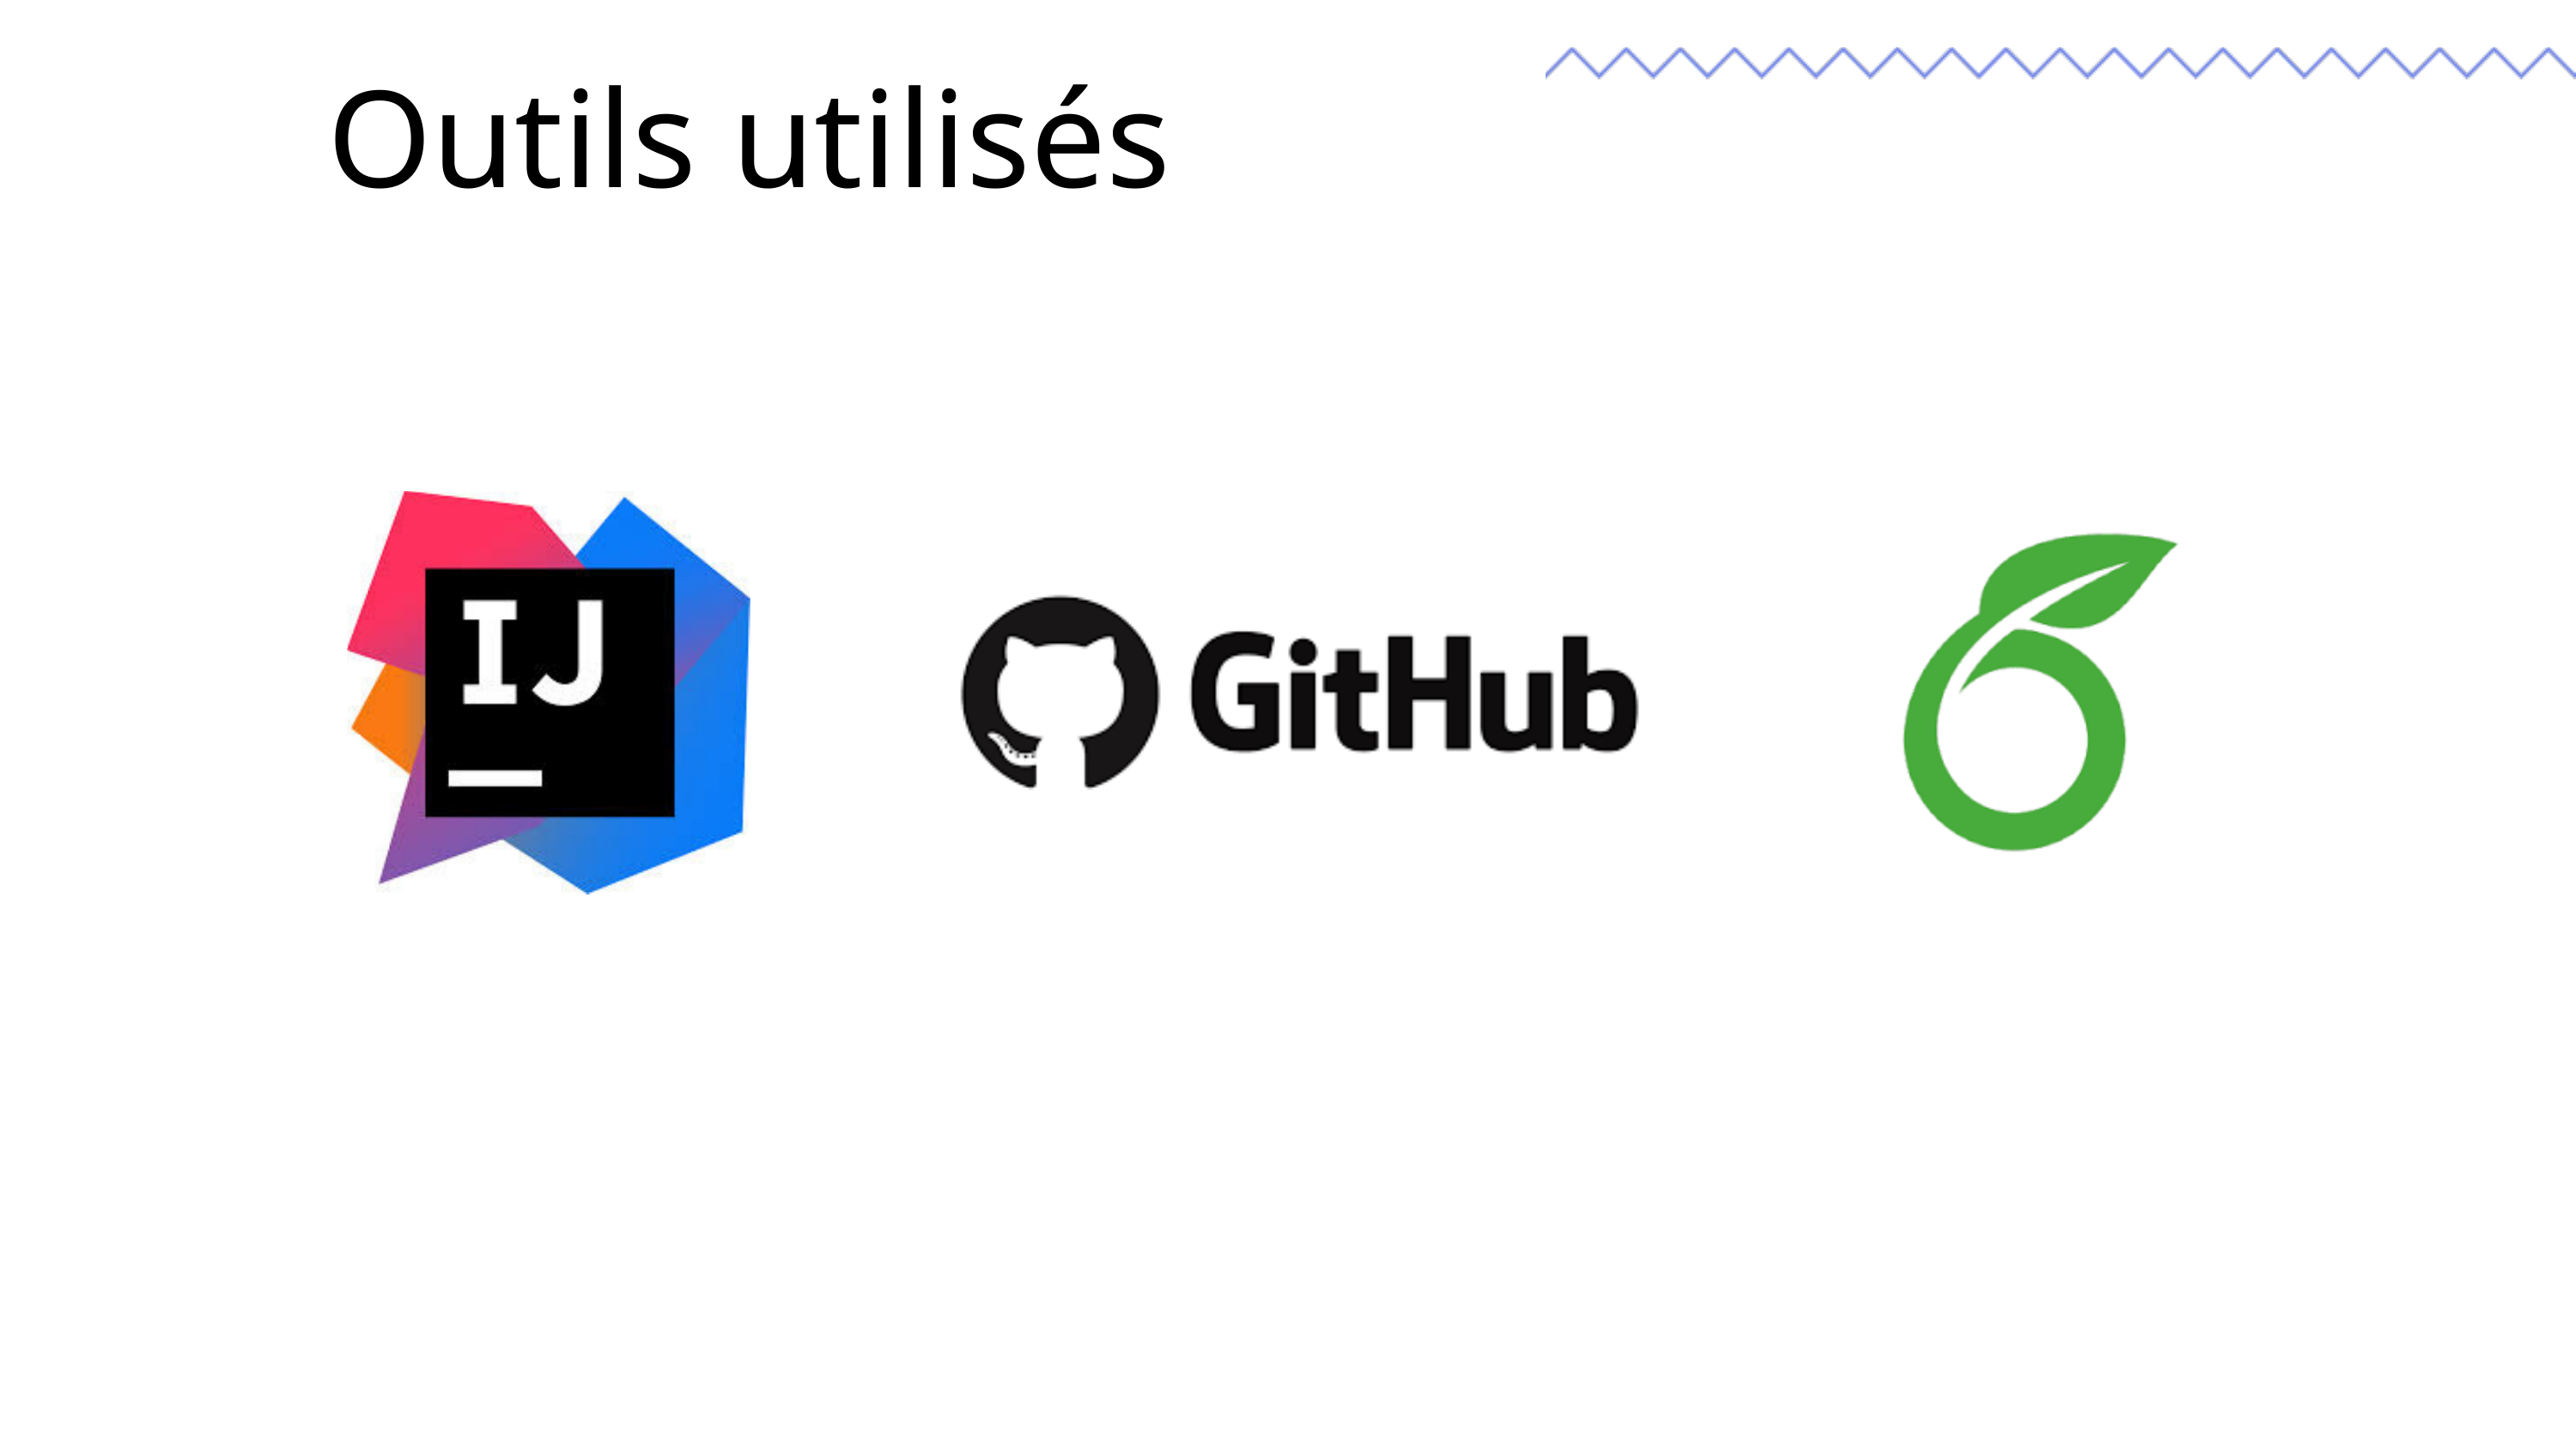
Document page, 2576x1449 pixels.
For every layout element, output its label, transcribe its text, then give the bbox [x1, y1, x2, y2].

text_box [347, 491, 750, 894]
text_box [1849, 503, 2229, 882]
text_box [1545, 47, 2576, 82]
text_box Outils utilisés [327, 97, 2432, 215]
text_box [853, 528, 1748, 858]
